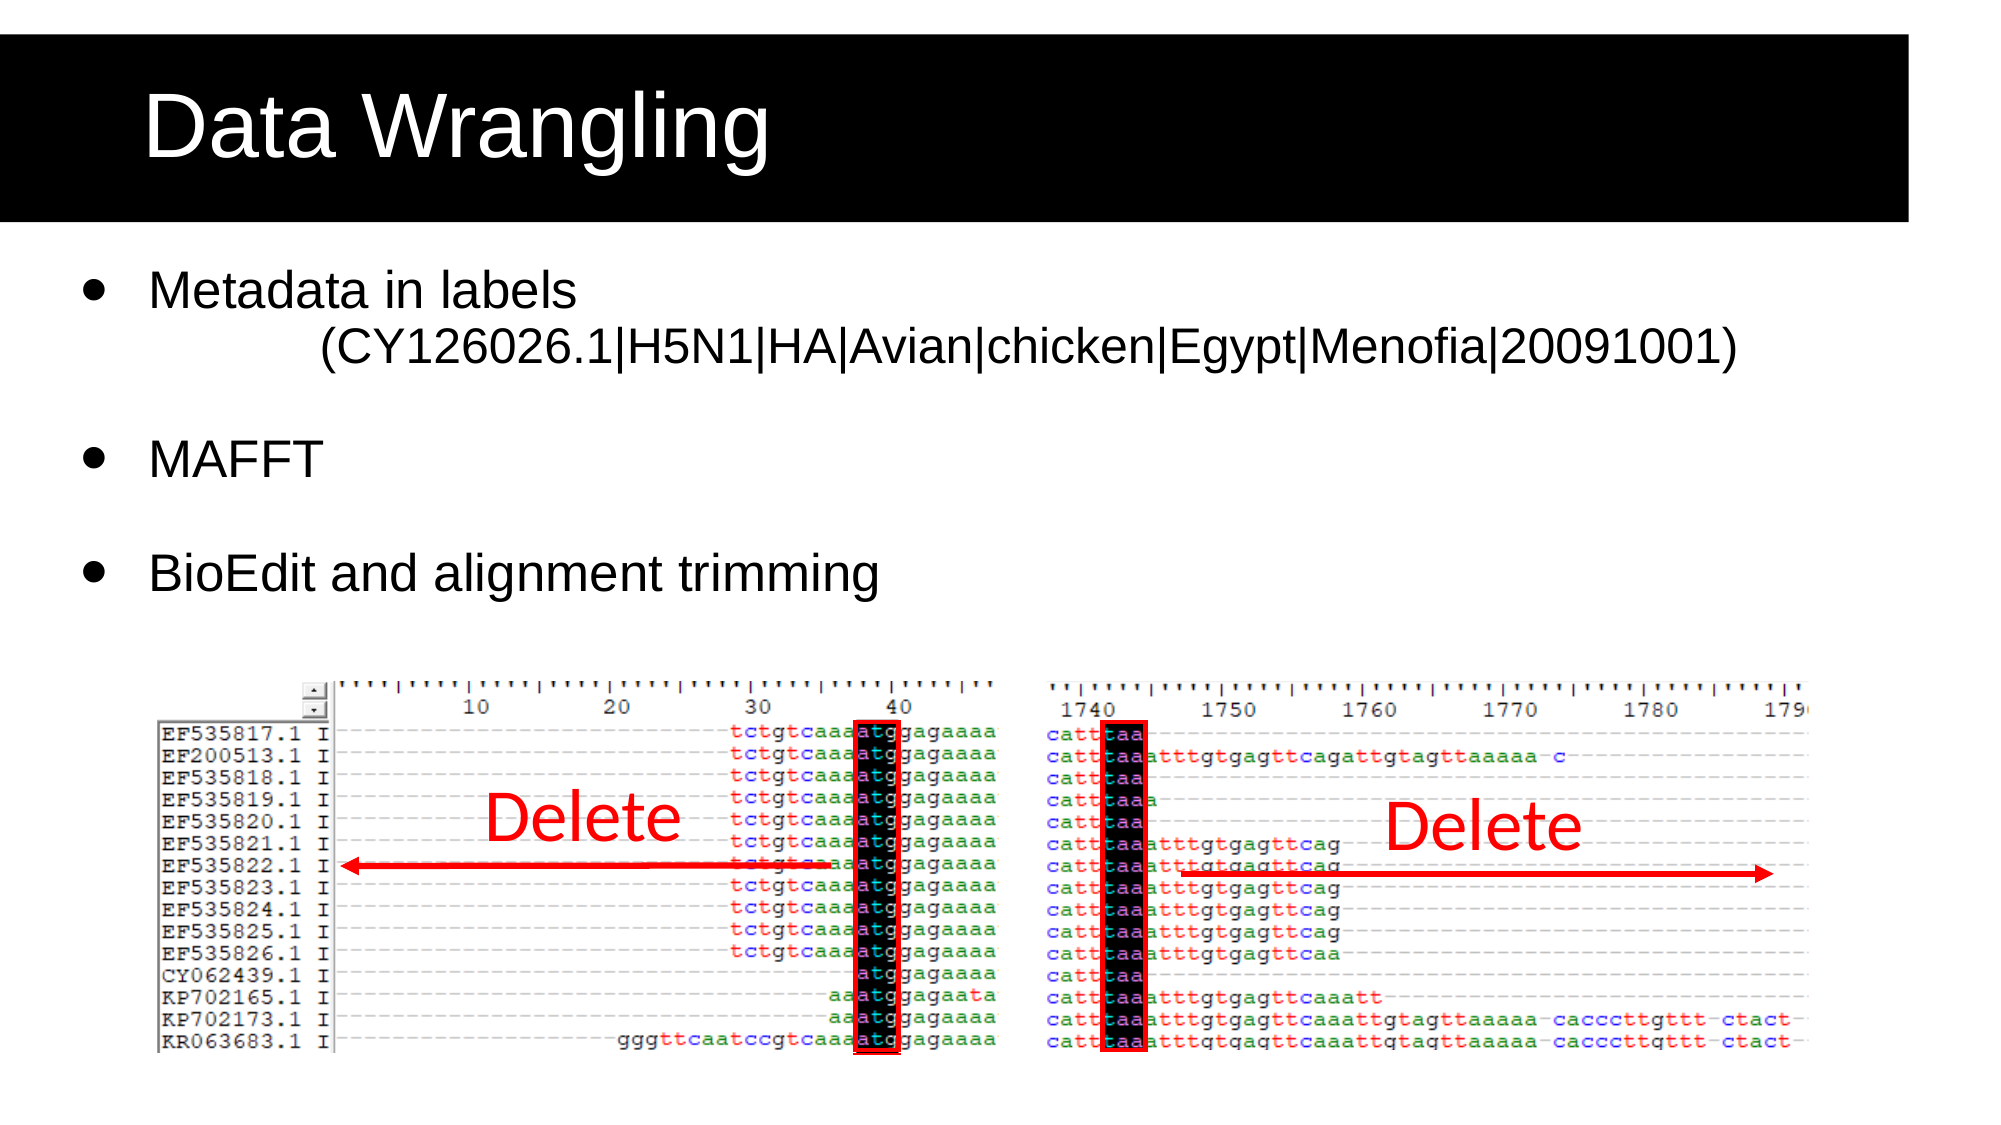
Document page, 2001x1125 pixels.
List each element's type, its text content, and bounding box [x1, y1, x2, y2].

list Metadata in labels (CY126026.1|H5N1|HA|Avian|chicken|Egypt|Menofia|20091001) MAFFT BioEdit and alignment trimming [65, 255, 1909, 1019]
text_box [157, 681, 1809, 1053]
title Data Wrangling [0, 34, 1909, 223]
